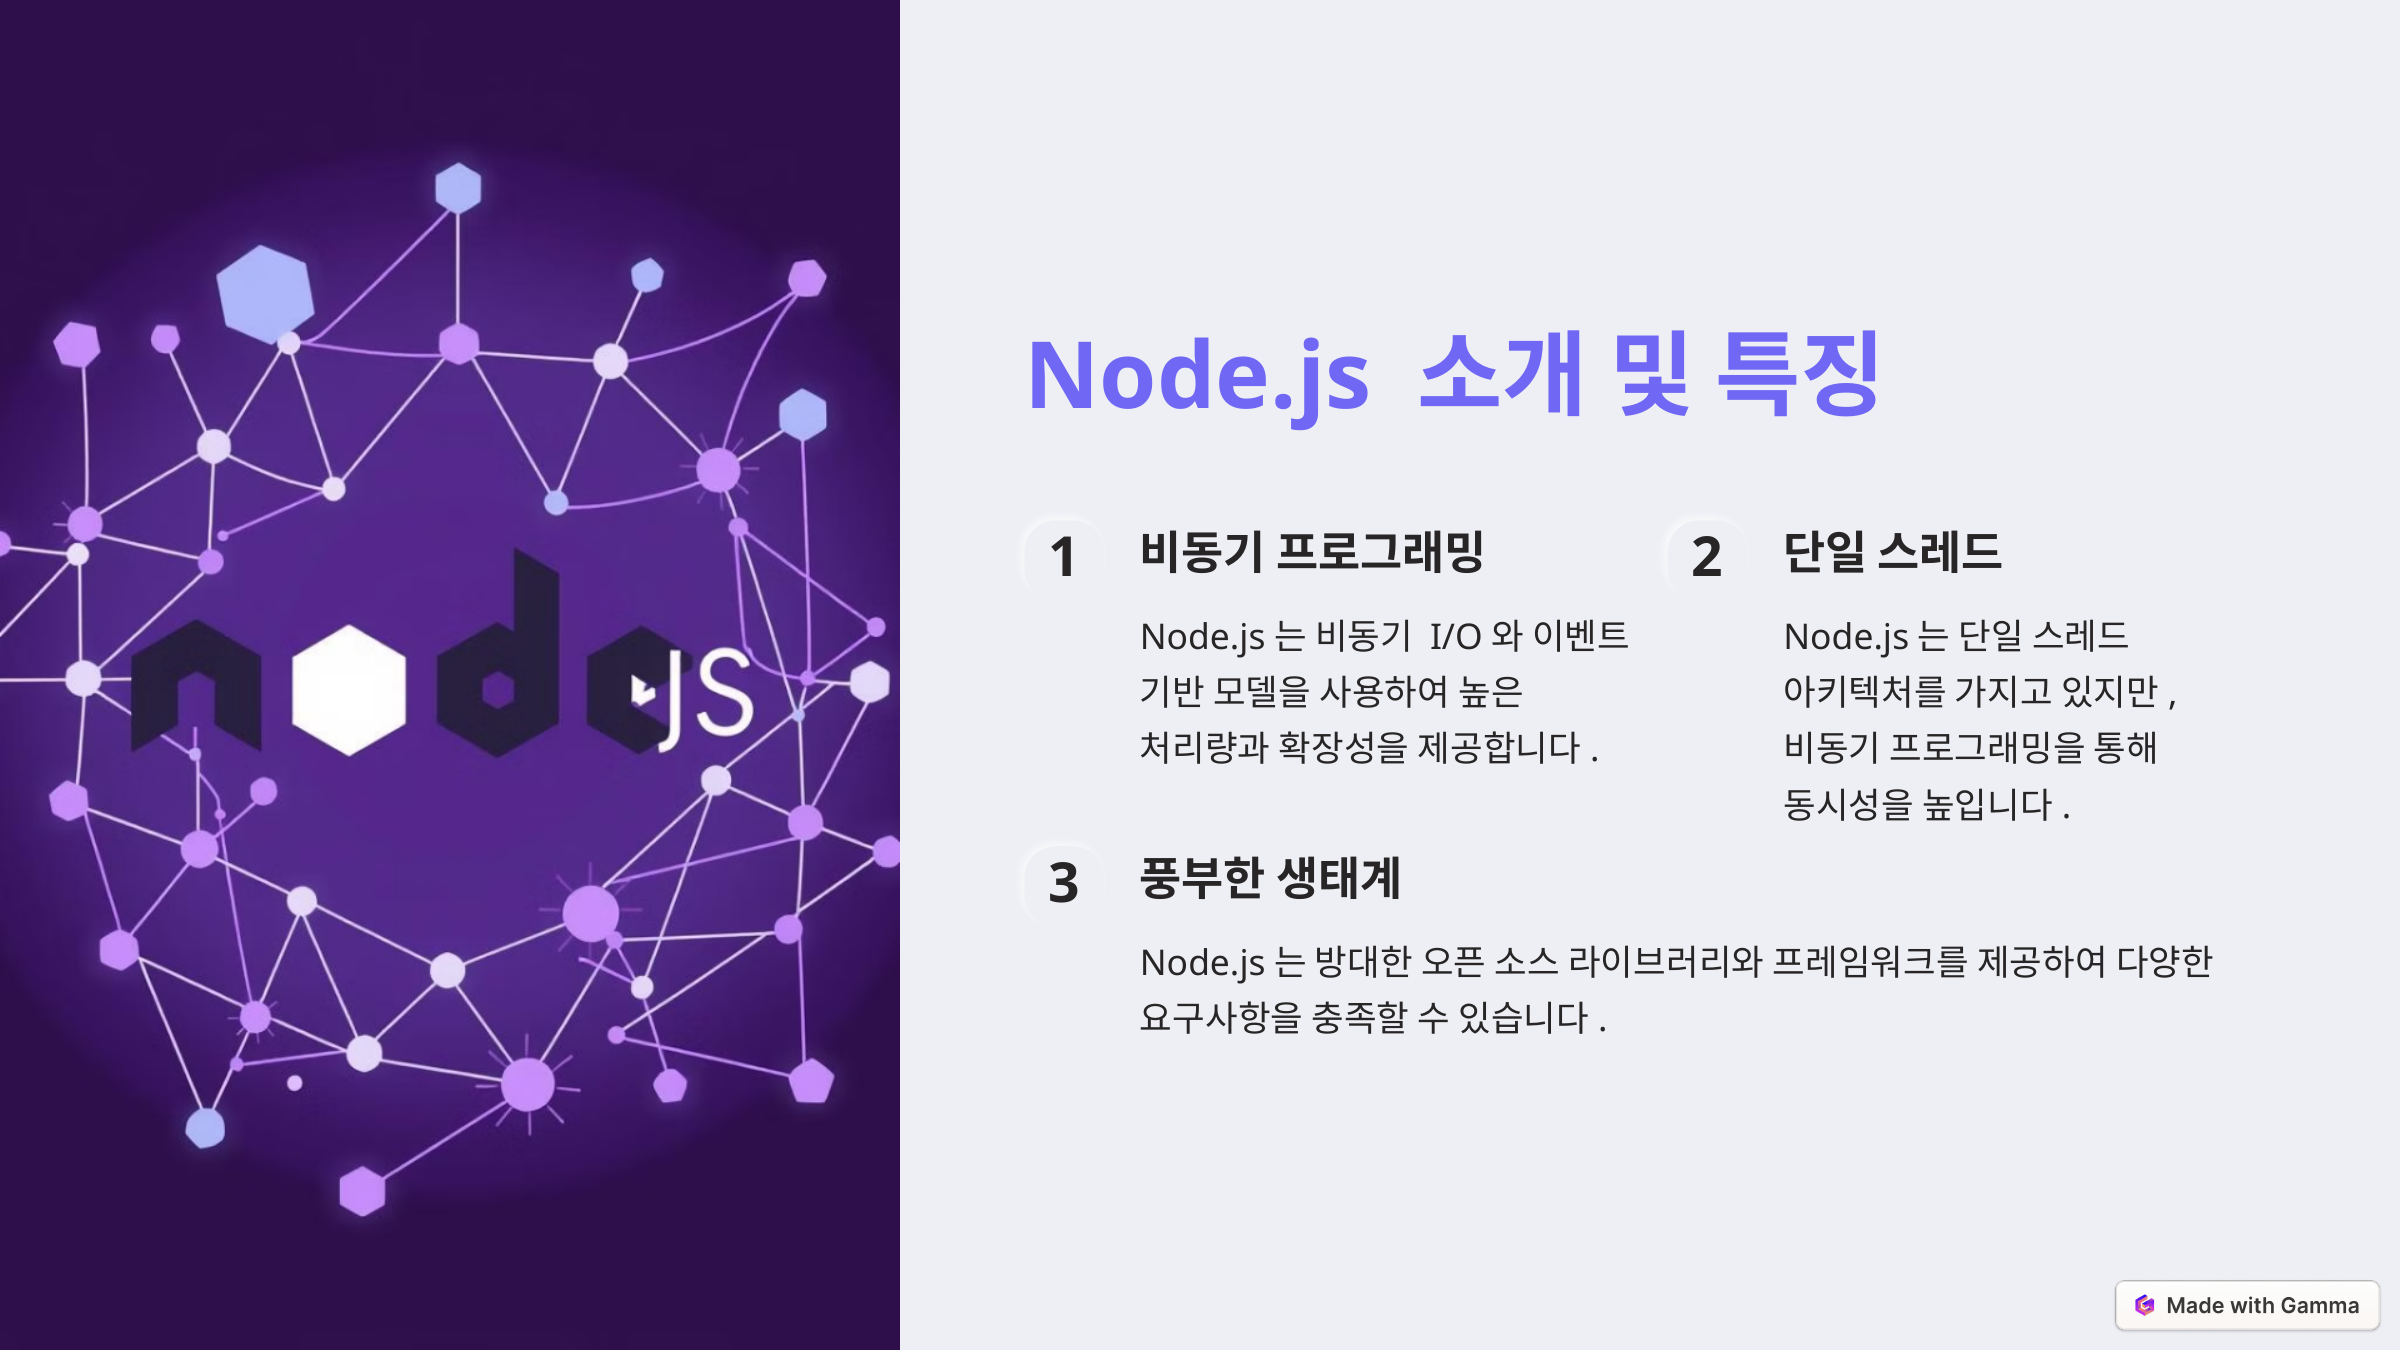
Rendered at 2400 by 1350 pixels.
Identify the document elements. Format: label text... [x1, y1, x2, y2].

text_box [1667, 520, 1748, 601]
picture [2106, 1271, 2389, 1339]
text_box 1 [1054, 532, 1075, 589]
text_box [1024, 846, 1105, 927]
text_box Node.js 소개 및 특징 [1024, 310, 1960, 428]
text_box Node.js는 단일 스레드 아키텍처를 가지고 있지만, 비동기 프로그래밍을 통해 동시성을 높입니다. [1783, 600, 2276, 771]
text_box 풍부한 생태계 [1139, 846, 1608, 905]
text_box Node.js는 방대한 오픈 소스 라이브러리와 프레임워크를 제공하여 다양한 요구사항을 충족할 수 있습니다. [1139, 925, 2276, 1040]
text_box 비동기 프로그래밍 [1139, 520, 1608, 579]
text_box 2 [1691, 532, 1724, 589]
text_box 단일 스레드 [1783, 520, 2251, 579]
text_box 3 [1049, 858, 1080, 915]
text_box [1024, 520, 1105, 601]
text_box Node.js는 비동기 I/O와 이벤트 기반 모델을 사용하여 높은 처리량과 확장성을 제공합니다. [1139, 600, 1633, 771]
picture [0, 0, 900, 1350]
